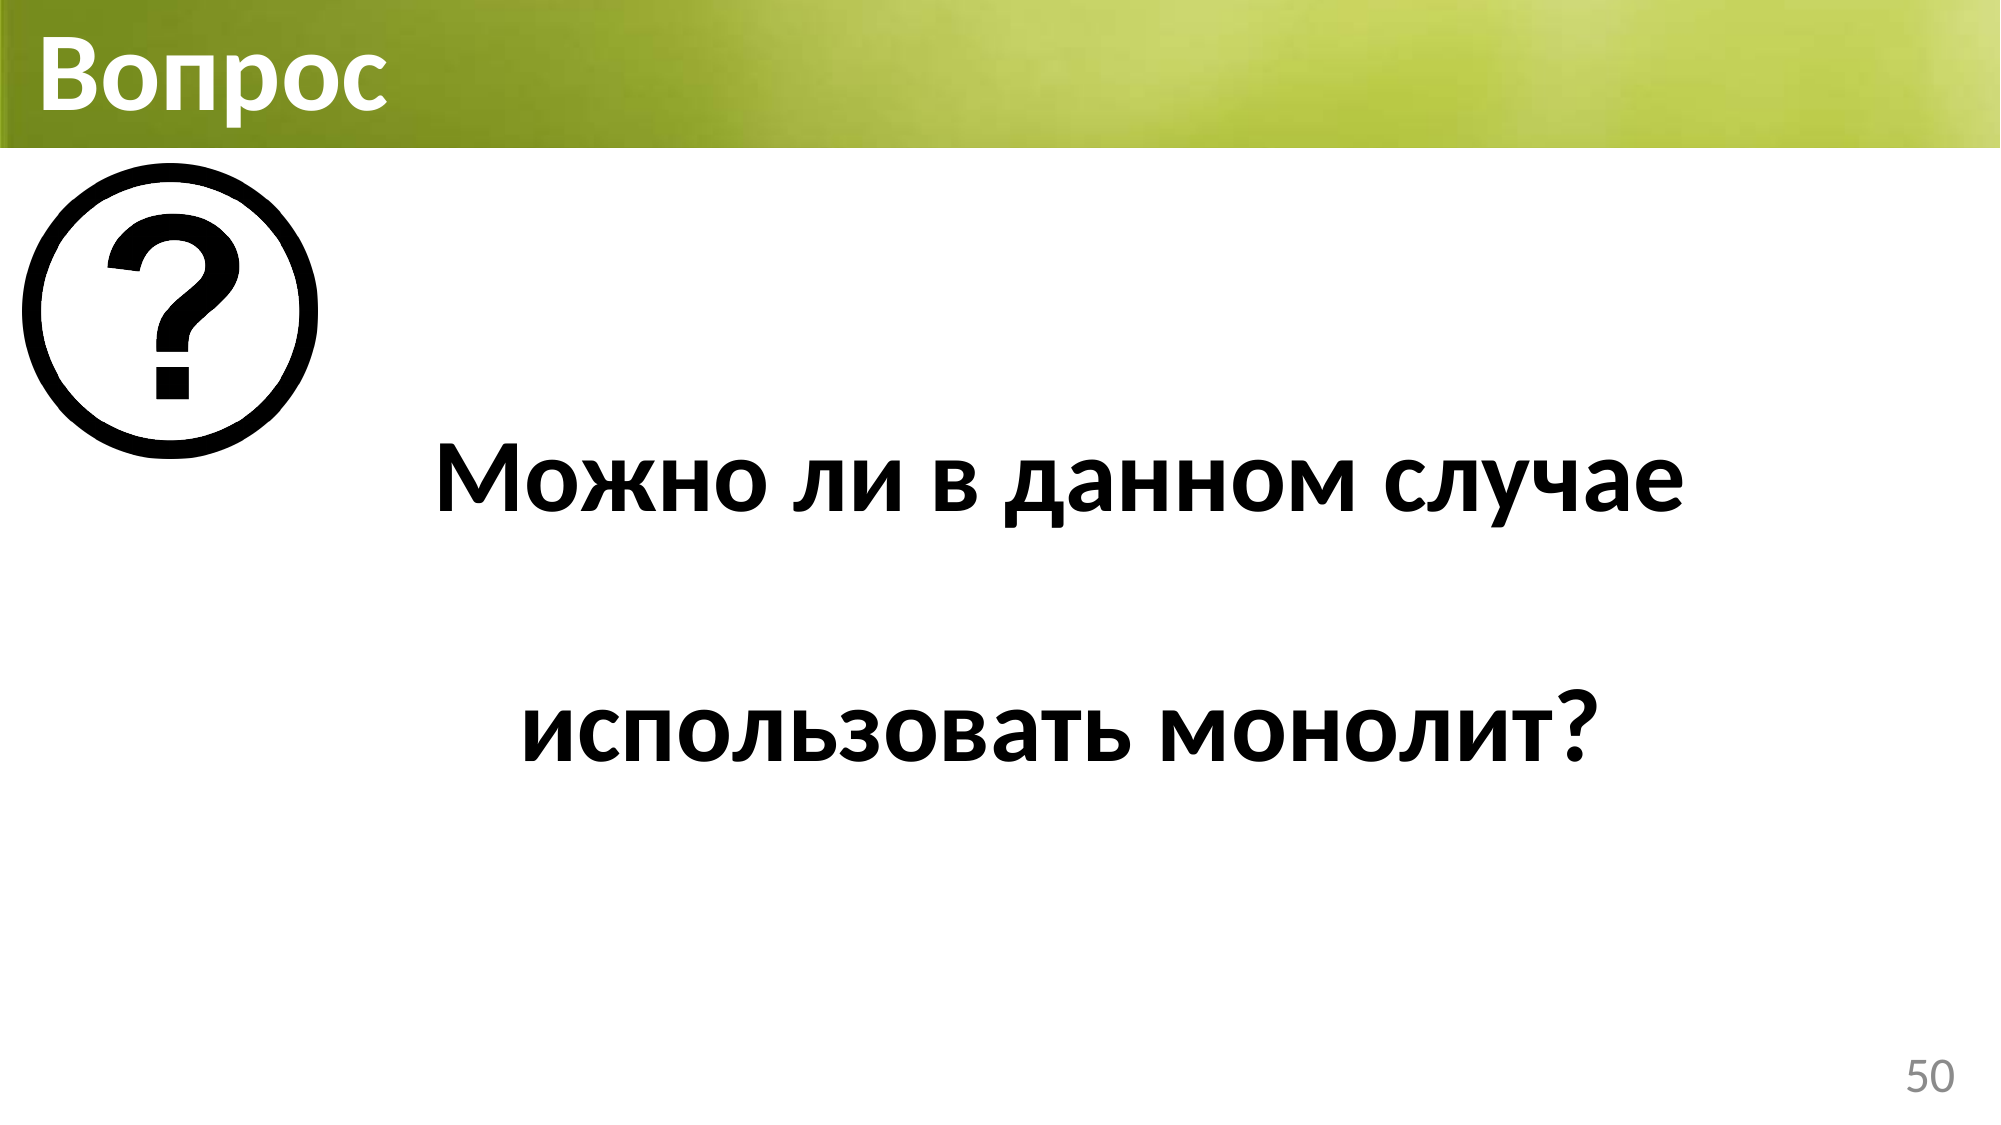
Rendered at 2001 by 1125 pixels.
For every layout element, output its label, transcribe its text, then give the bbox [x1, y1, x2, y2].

picture [22, 163, 318, 459]
slide_number 50 [1520, 1042, 1971, 1103]
picture [0, 0, 2000, 148]
list Можно ли в данном случае использовать монолит? [222, 274, 1899, 875]
